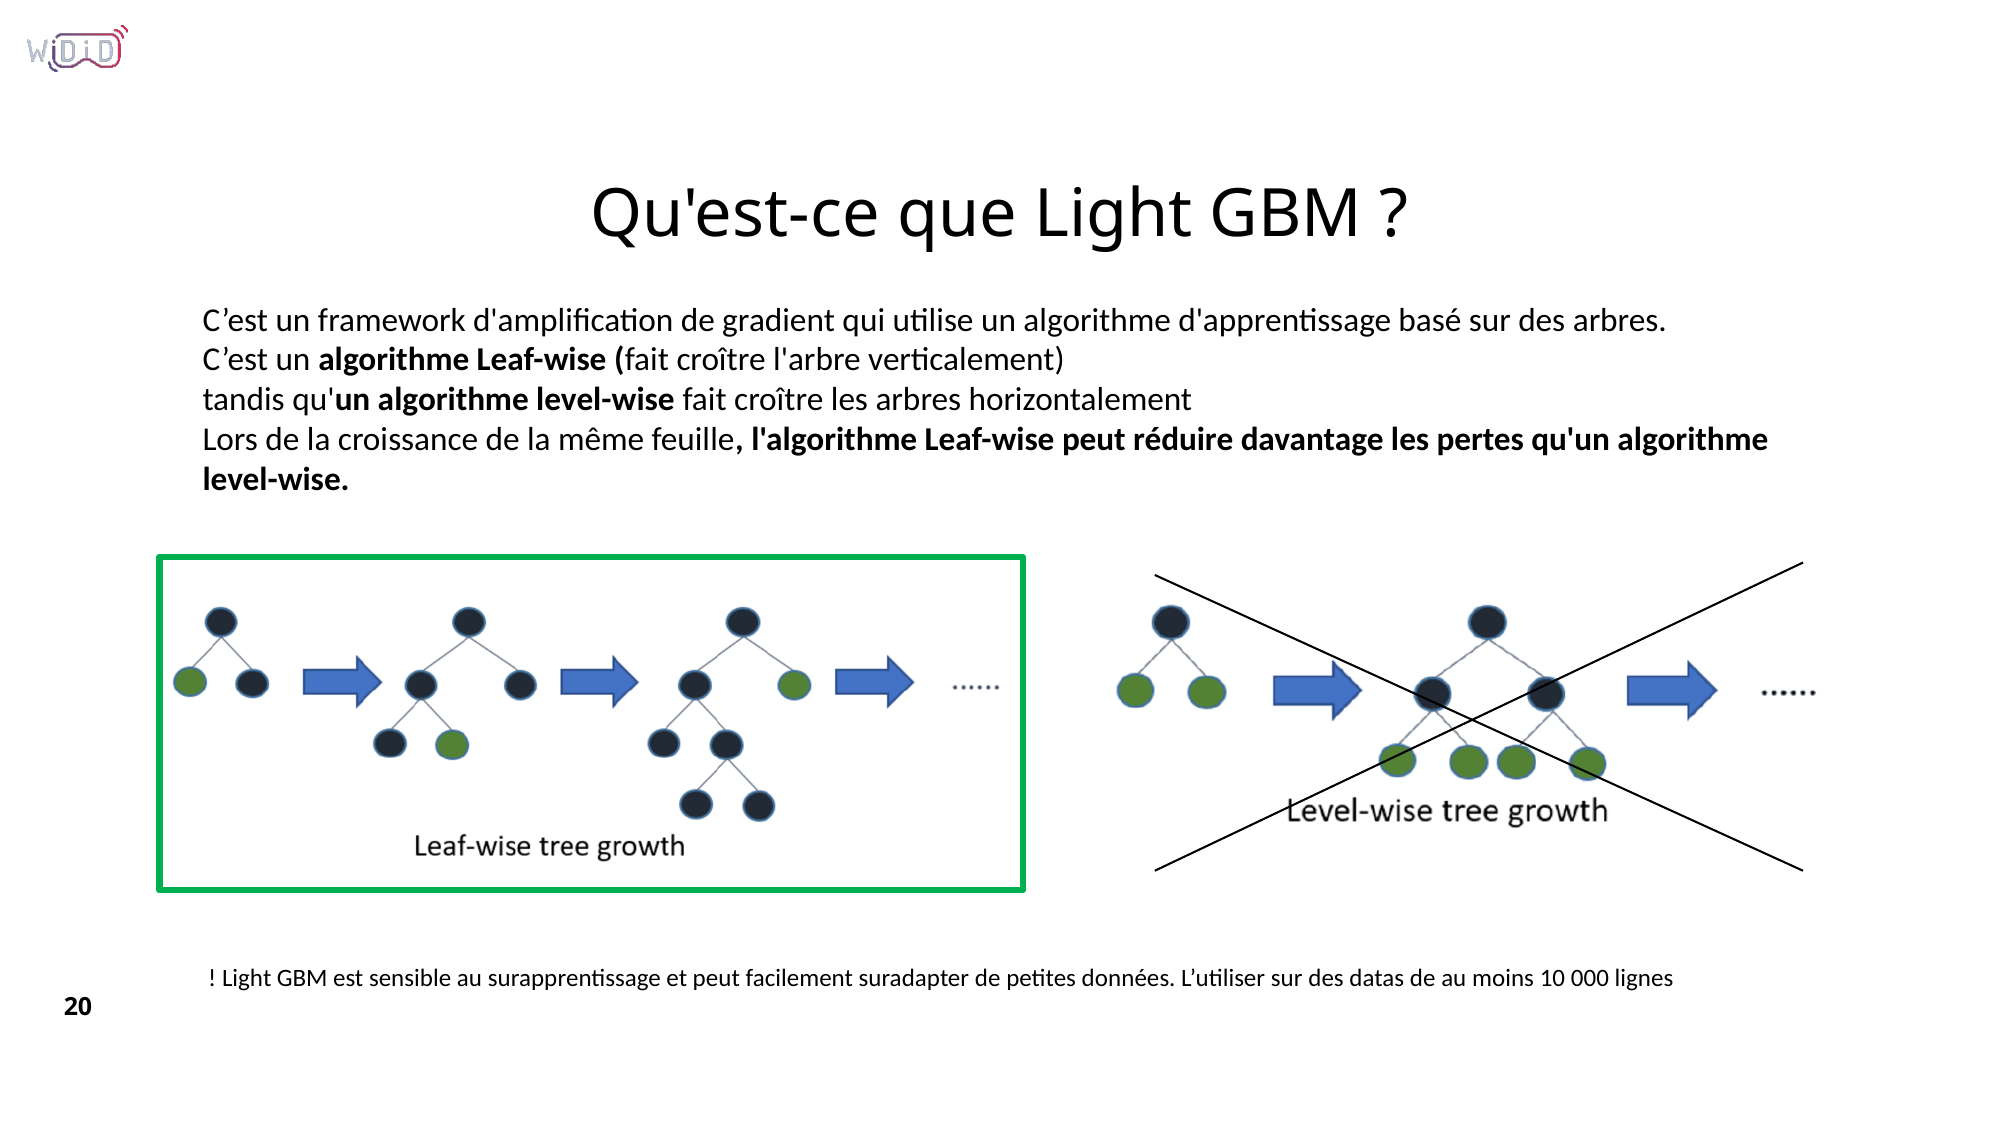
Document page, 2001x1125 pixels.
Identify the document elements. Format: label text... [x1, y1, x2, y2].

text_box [1154, 574, 1804, 871]
picture [162, 559, 1020, 888]
picture [1083, 513, 1857, 871]
picture [27, 25, 128, 72]
text_box C’est un framework d'amplification de gradient qui utilise un algorithme d'apprentissage basé sur des arbres. C’est un algorithme Leaf-wise (fait croître l'arbre verticalement) tandis qu'un algorithme level-wise fait croître les arbres horizontalement Lors de la croissance de la même feuille, l'algorithme Leaf-wise peut réduire davantage les pertes qu'un algorithme level-wise. [187, 290, 1787, 505]
title Qu'est-ce que Light GBM ? [293, 171, 1707, 253]
text_box ! Light GBM est sensible au surapprentissage et peut facilement suradapter de petites données. L’utiliser sur des datas de au moins 10 000 lignes [187, 953, 1787, 999]
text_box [1154, 562, 1804, 574]
